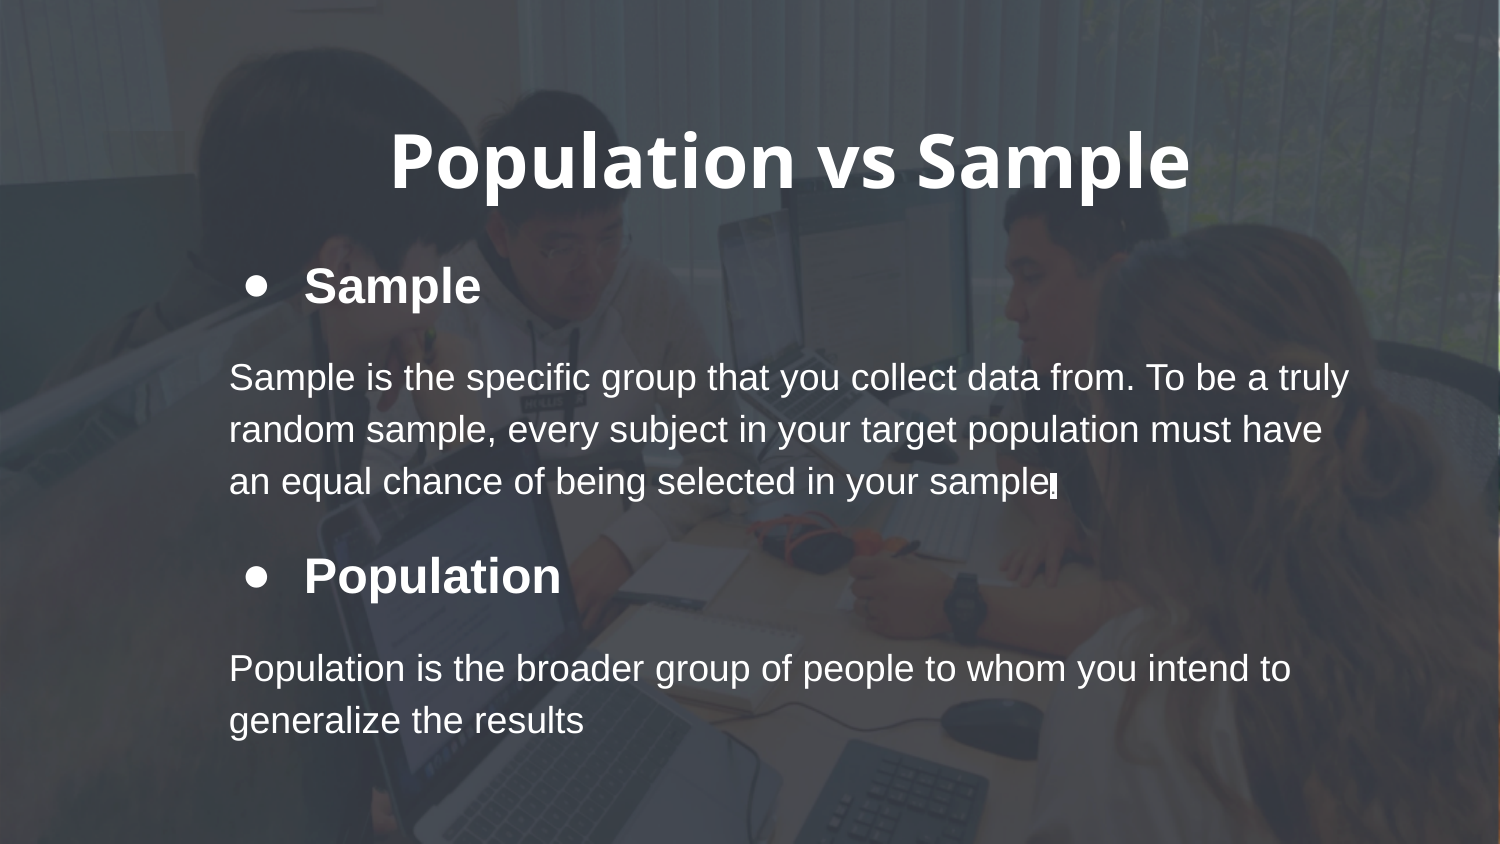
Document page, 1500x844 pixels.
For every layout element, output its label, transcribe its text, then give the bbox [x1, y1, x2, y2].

title Population vs Sample [213, 98, 1368, 229]
list Sample Sample is the specific group that you collect data from. To be a truly random sample, every subject in your target population must have an equal chance of being selected in your sample. Population Population is the broader group of people to whom you intend to generalize the results [213, 229, 1368, 768]
picture [0, 0, 1500, 844]
